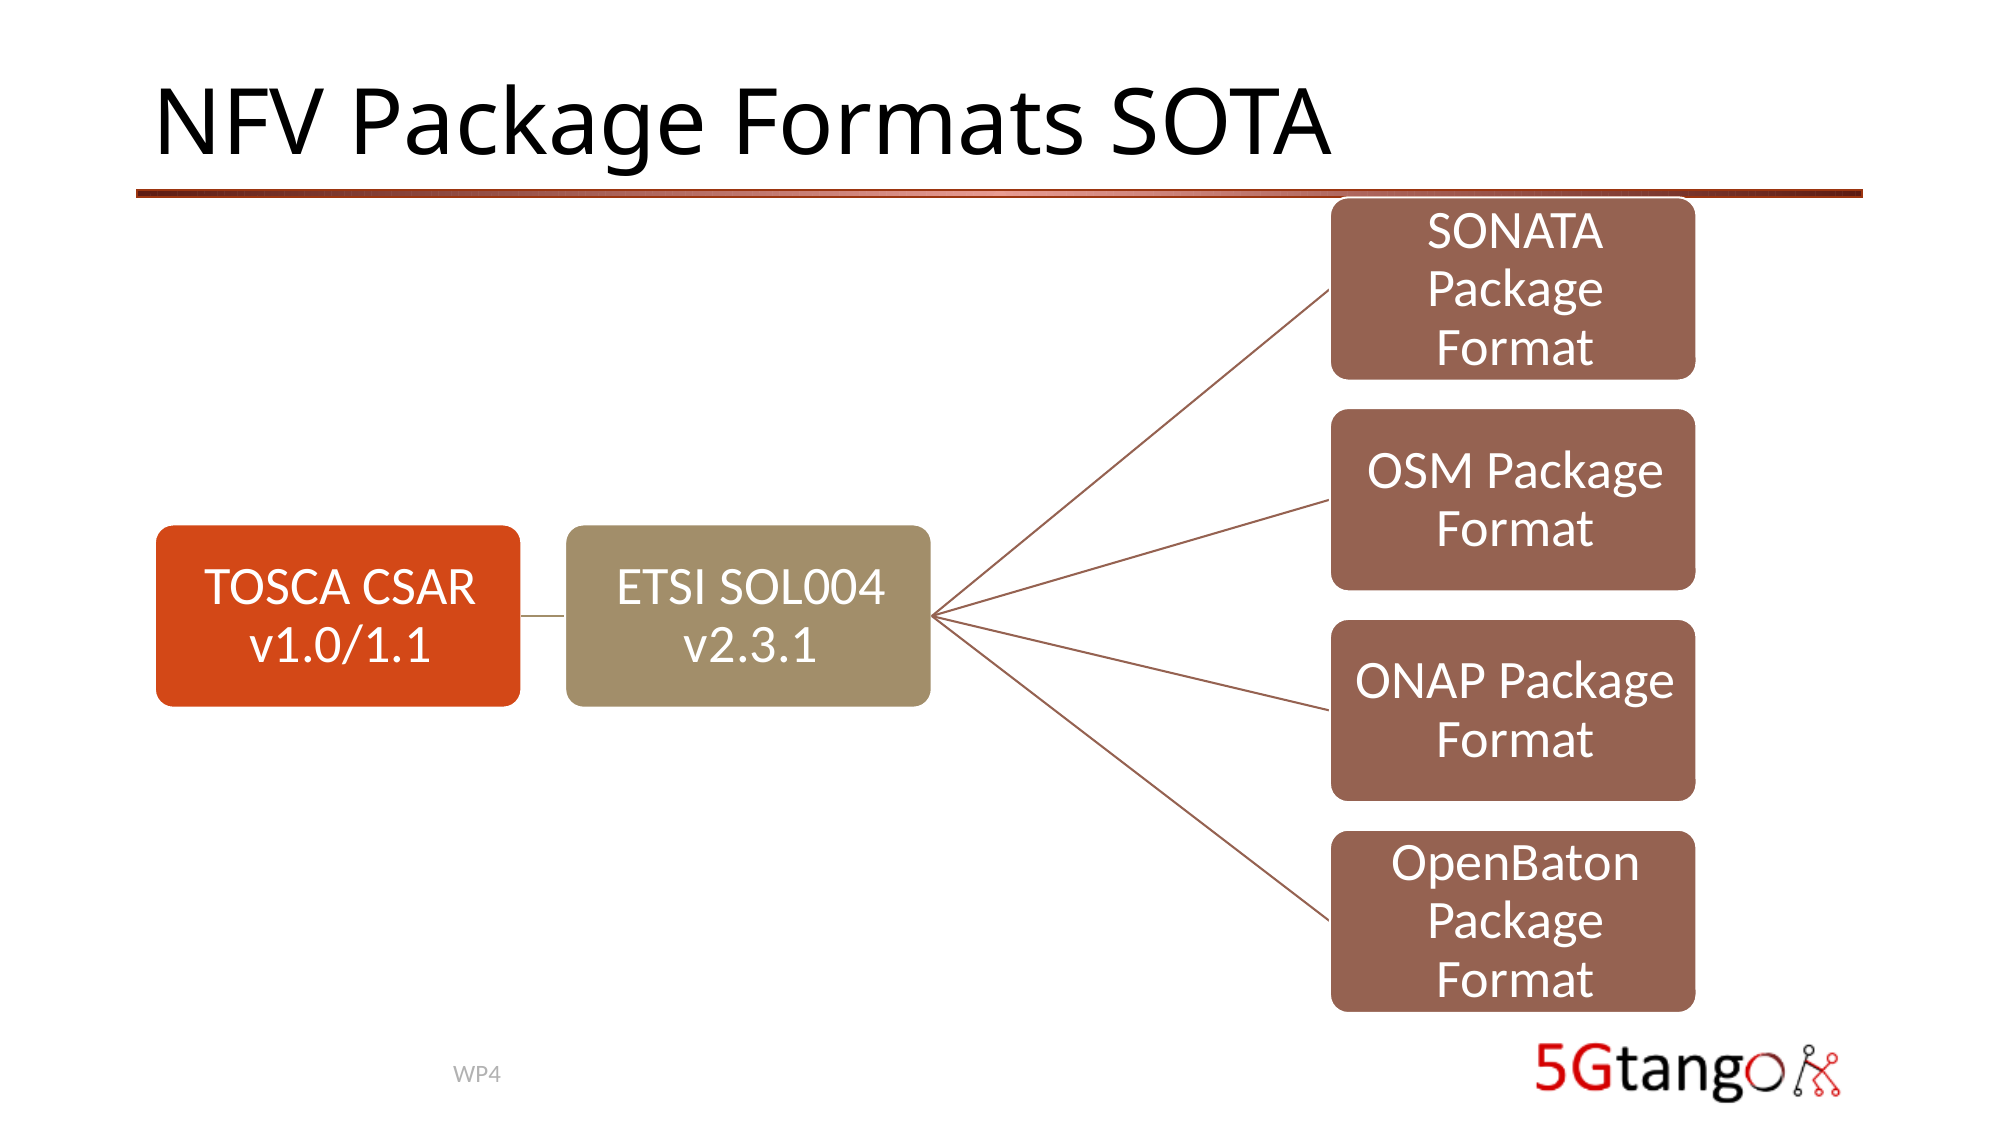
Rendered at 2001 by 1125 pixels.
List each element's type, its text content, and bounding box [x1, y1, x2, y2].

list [137, 197, 1863, 1014]
footer WP4 [137, 1042, 817, 1103]
picture [1512, 1031, 1863, 1114]
title NFV Package Formats SOTA [137, 59, 1863, 190]
